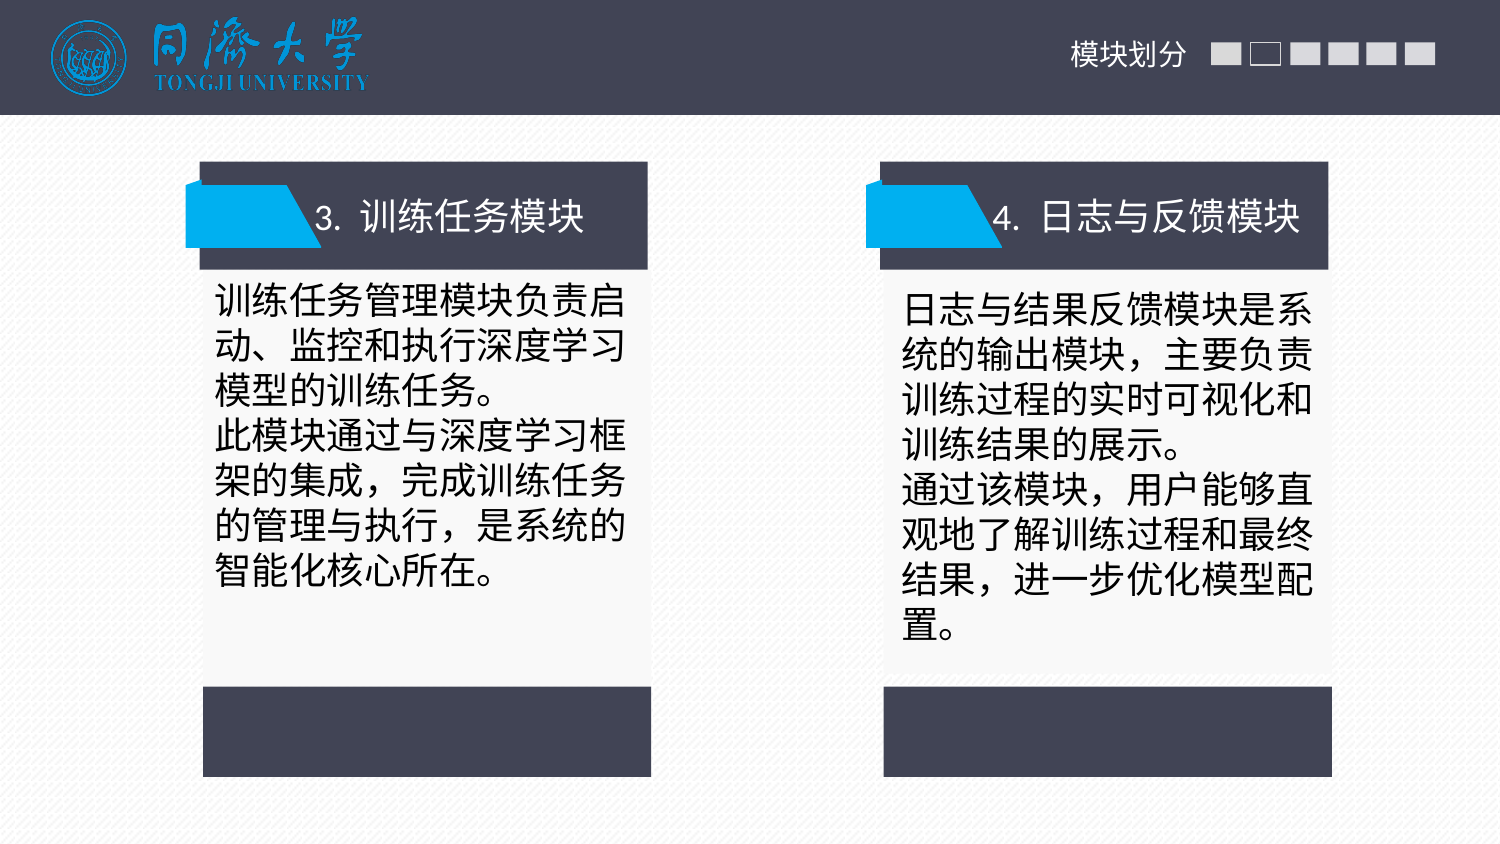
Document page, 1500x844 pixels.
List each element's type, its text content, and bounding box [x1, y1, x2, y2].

text_box [1250, 42, 1281, 66]
text_box [1366, 42, 1397, 66]
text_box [866, 161, 1329, 270]
text_box [1328, 42, 1359, 66]
text_box [1404, 42, 1436, 66]
picture [0, 0, 1500, 844]
text_box 模块划分 [1062, 28, 1196, 79]
text_box [203, 270, 652, 686]
text_box [883, 273, 1332, 674]
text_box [883, 686, 1333, 778]
text_box [1290, 42, 1321, 66]
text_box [185, 161, 648, 270]
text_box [202, 686, 652, 778]
text_box [1211, 42, 1242, 66]
